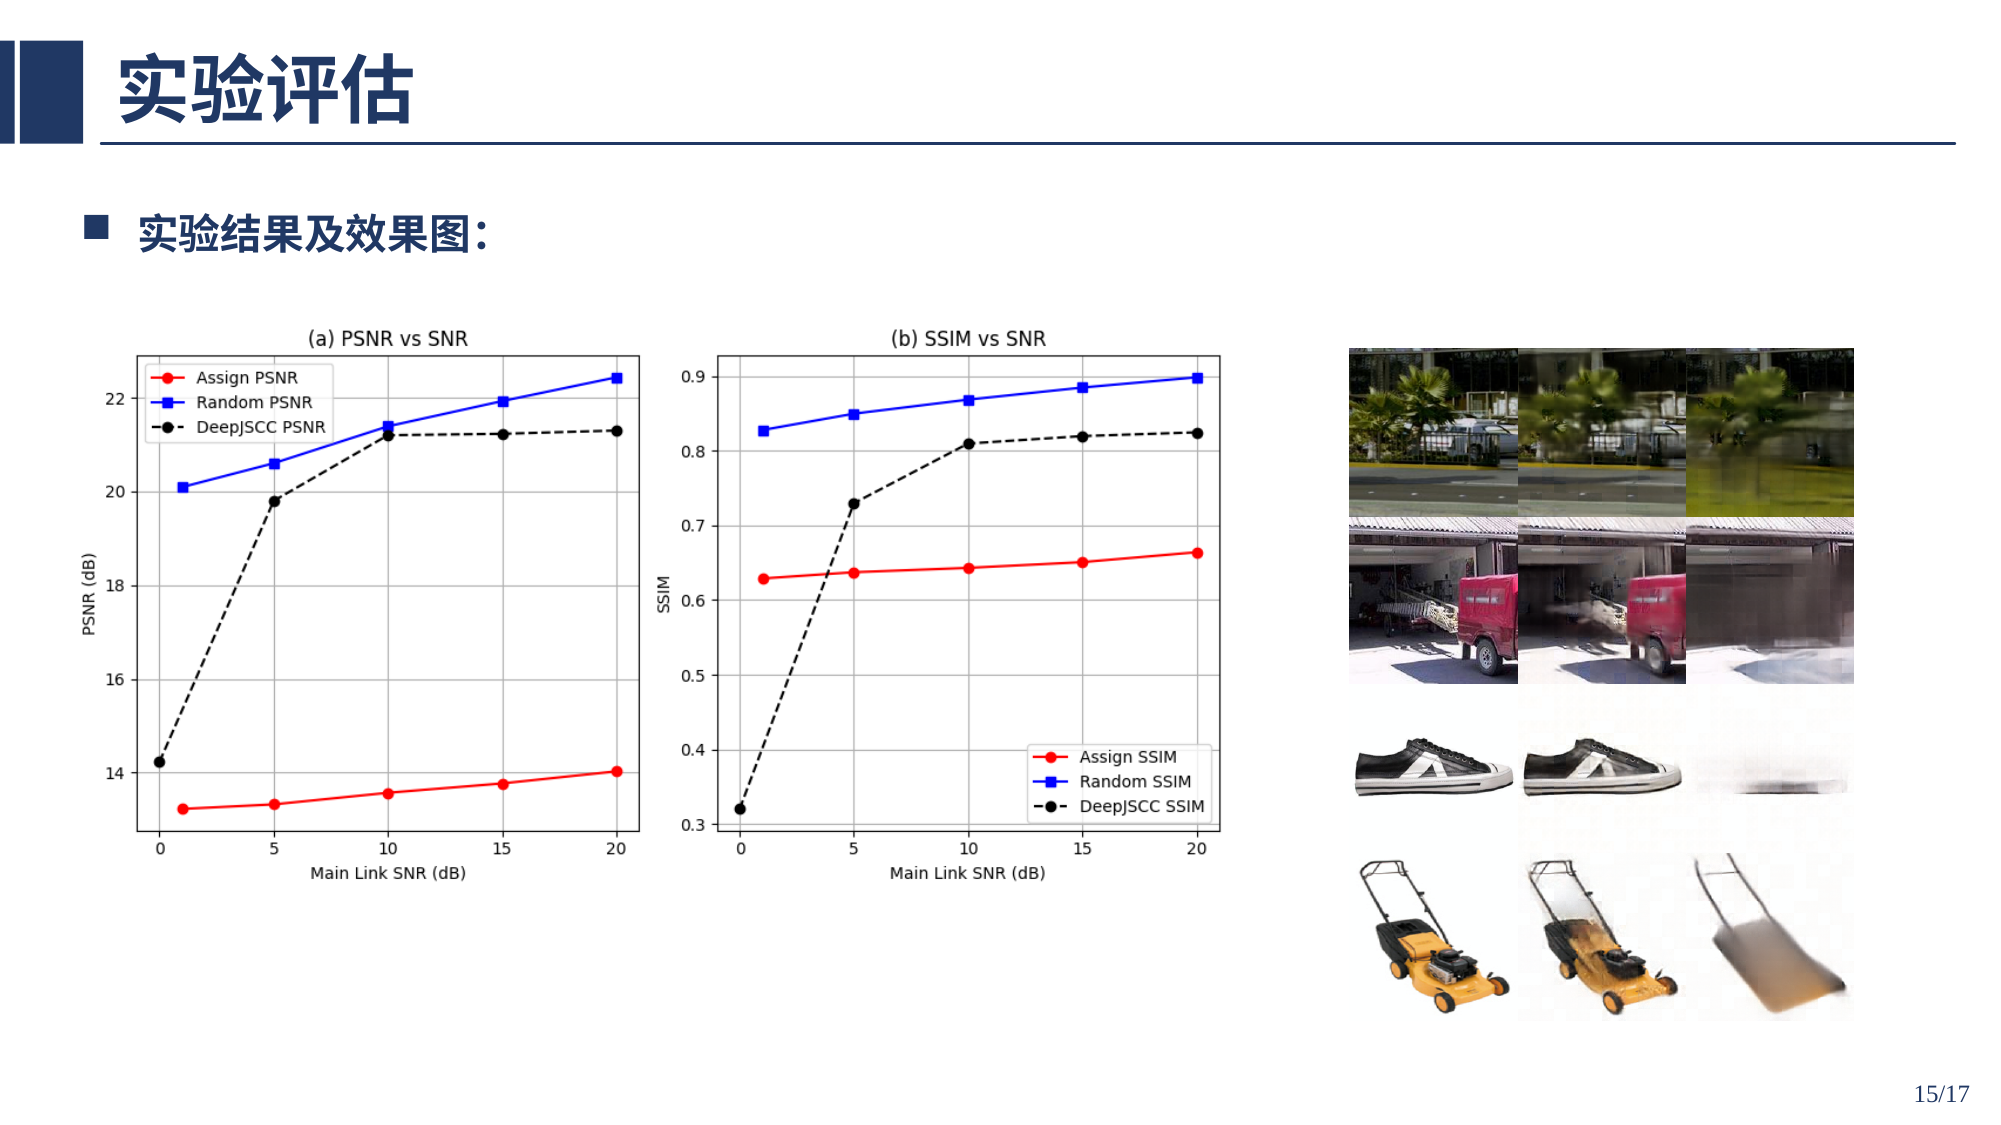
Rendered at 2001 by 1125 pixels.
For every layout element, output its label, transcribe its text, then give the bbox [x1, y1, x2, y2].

slide_number 15/17 [1535, 1062, 1986, 1123]
picture [1349, 348, 1854, 1021]
title 实验评估 [100, 33, 1191, 154]
picture [64, 312, 1237, 899]
text_box 实验结果及效果图： [66, 200, 528, 265]
